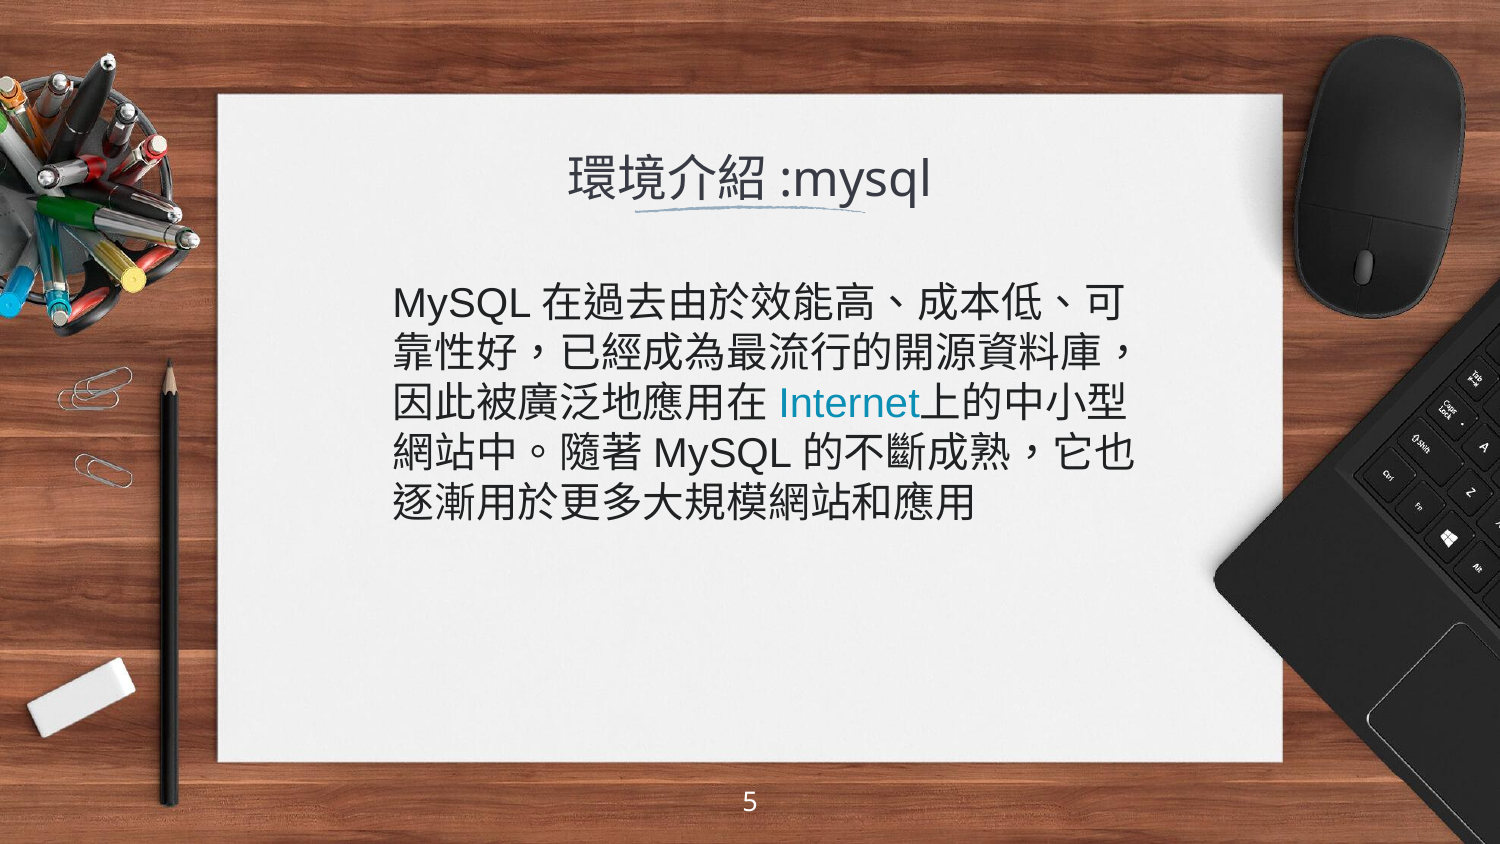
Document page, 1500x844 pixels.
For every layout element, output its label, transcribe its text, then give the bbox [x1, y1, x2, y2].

text_box MySQL在過去由於效能高、成本低、可靠性好，已經成為最流行的開源資料庫，因此被廣泛地應用在Internet上的中小型網站中。隨著MySQL的不斷成熟，它也逐漸用於更多大規模網站和應用 [377, 268, 1164, 534]
picture [0, 0, 1500, 844]
title 環境介紹:mysql [267, 132, 1233, 207]
slide_number 5 [705, 762, 795, 844]
